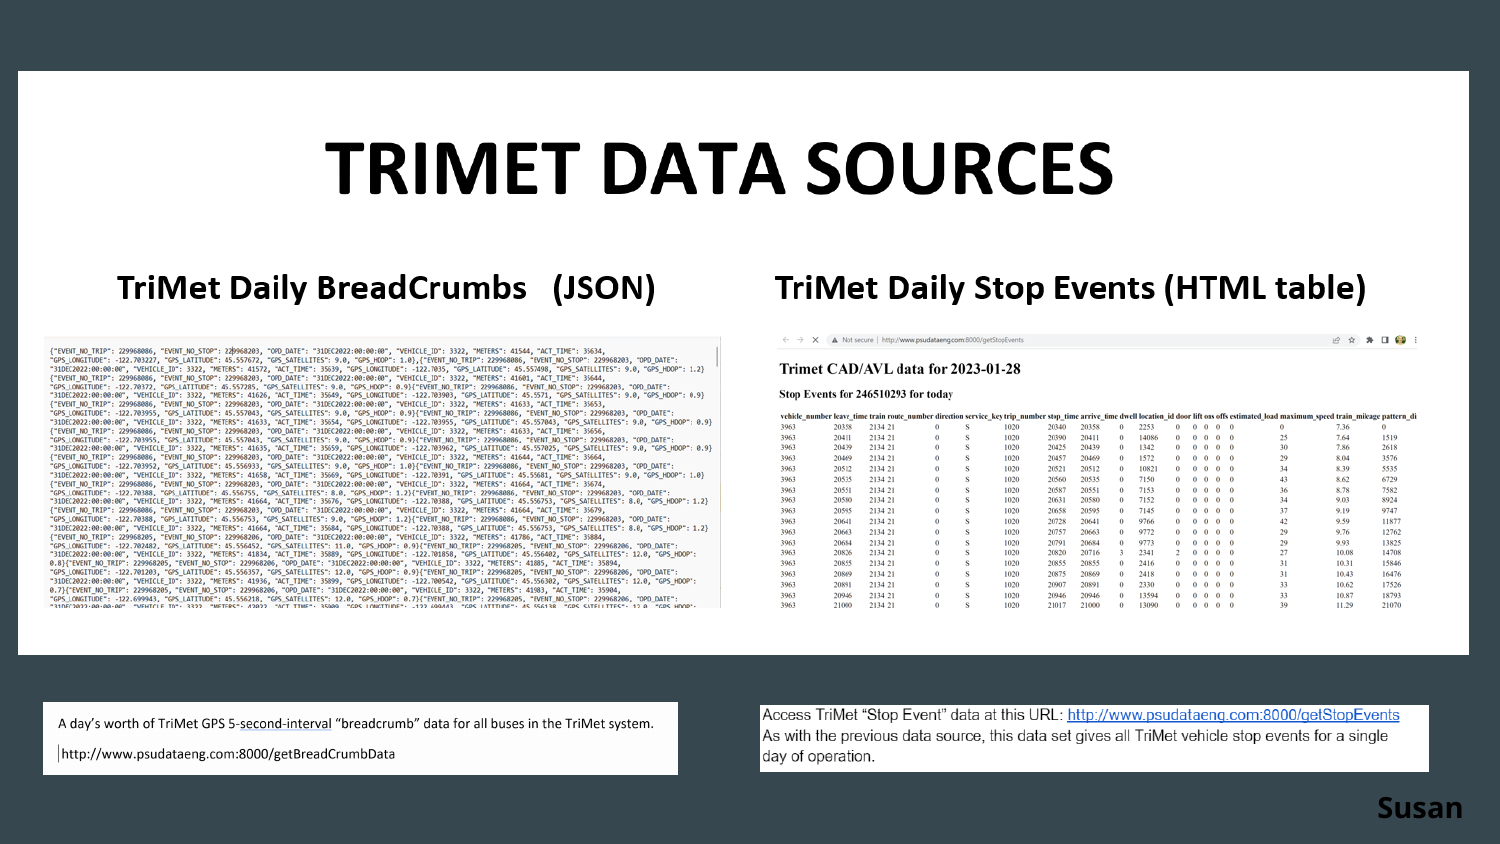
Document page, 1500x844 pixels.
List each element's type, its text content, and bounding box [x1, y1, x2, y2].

text_box Susan [1362, 774, 1500, 840]
picture [760, 705, 1430, 772]
picture [18, 71, 1470, 656]
picture [42, 702, 678, 775]
